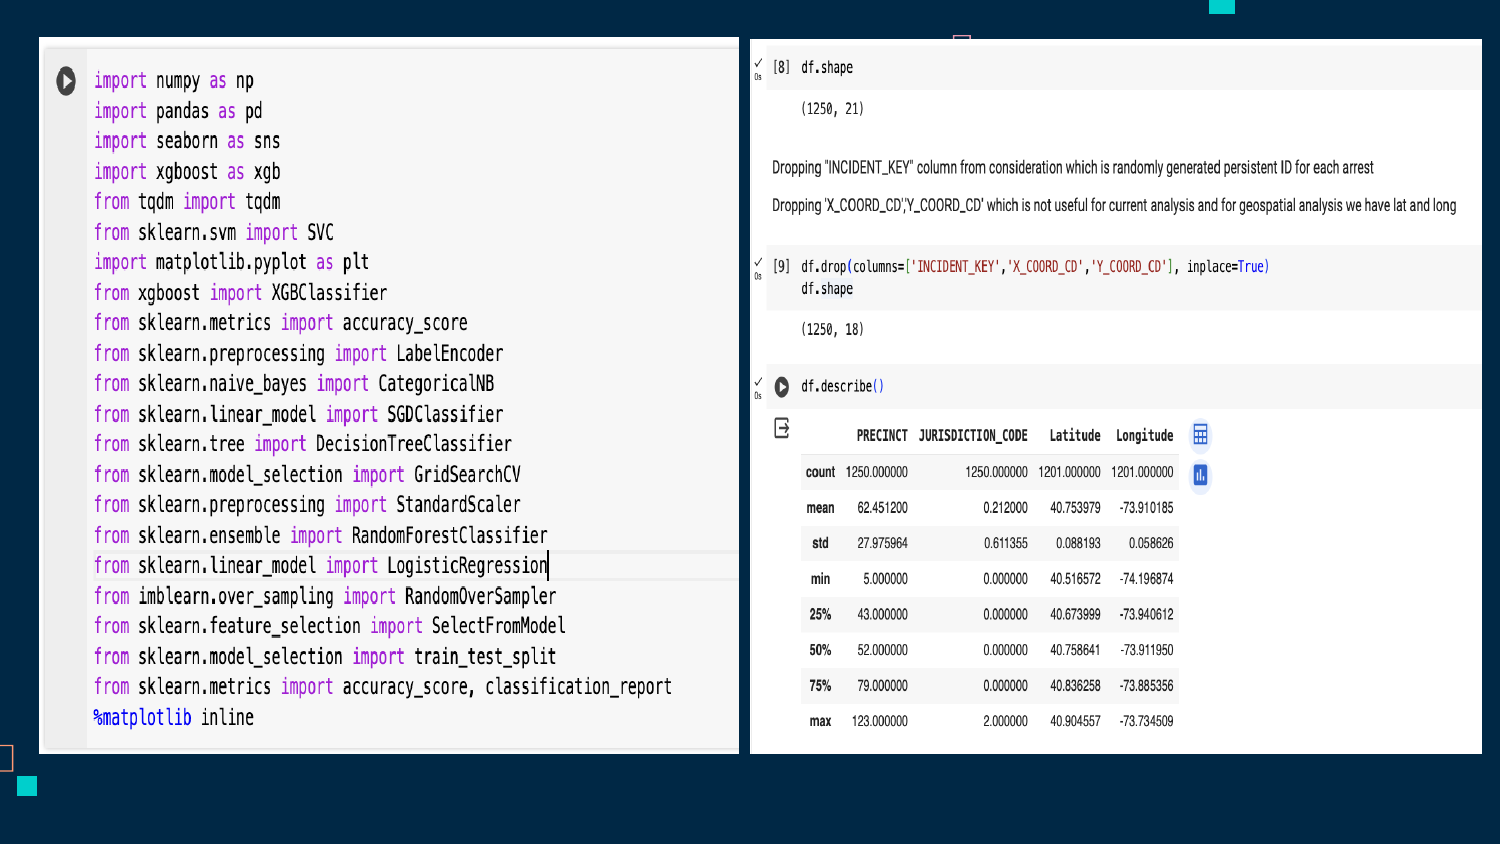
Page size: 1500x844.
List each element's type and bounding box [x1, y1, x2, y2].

picture [749, 39, 1482, 754]
picture [38, 37, 740, 755]
